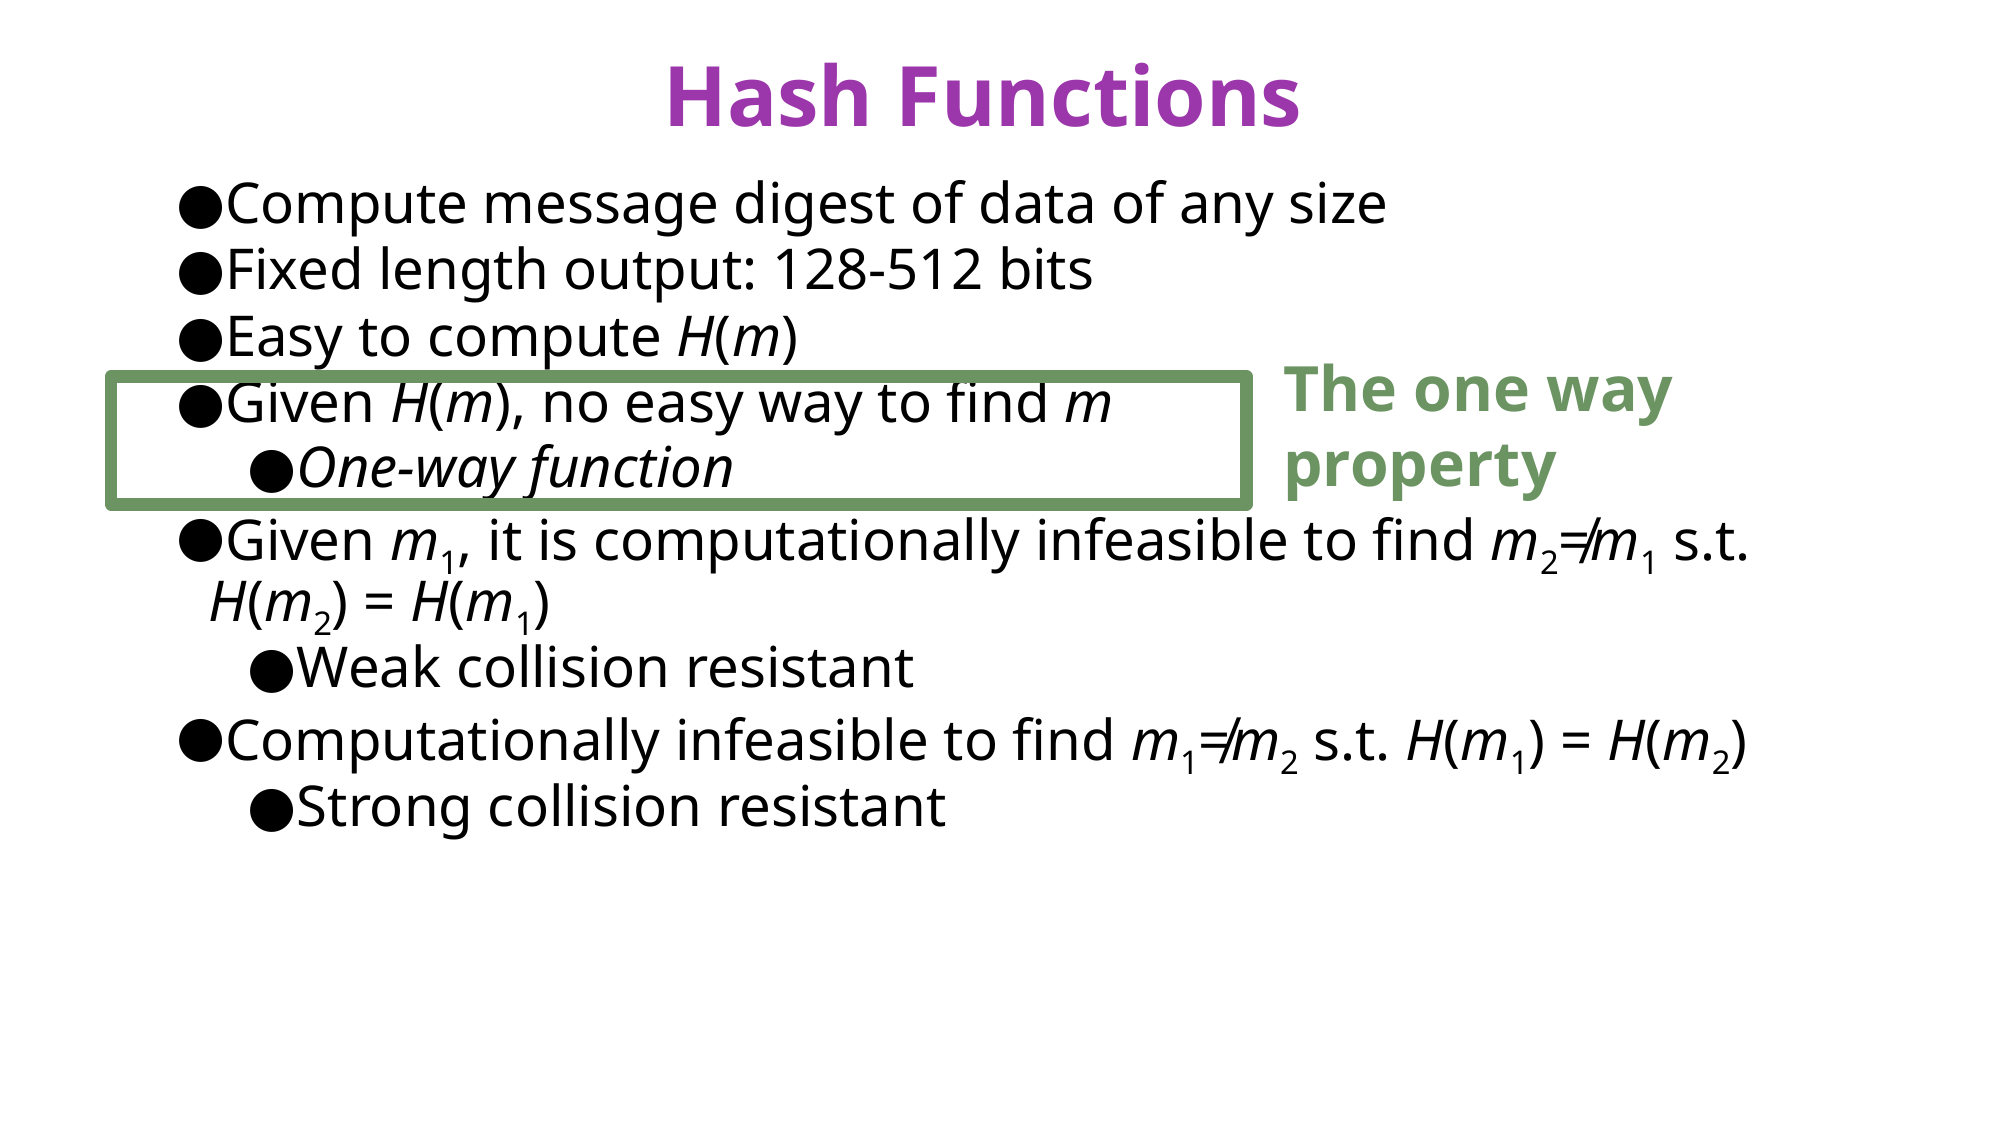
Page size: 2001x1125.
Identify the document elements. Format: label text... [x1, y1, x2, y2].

list Compute message digest of data of any size Fixed length output: 128-512 bits Easy to compute H(m) Given H(m), no easy way to find m One-way function Given m1, it is computationally infeasible to find m2≠m1 s.t. H(m2) = H(m1) Weak collision resistant Computationally infeasible to find m1≠m2 s.t. H(m1) = H(m2) Strong collision resistant [133, 160, 1867, 966]
text_box The one way property [1268, 177, 1848, 670]
text_box [111, 376, 1247, 505]
title Hash Functions [133, 0, 1834, 160]
